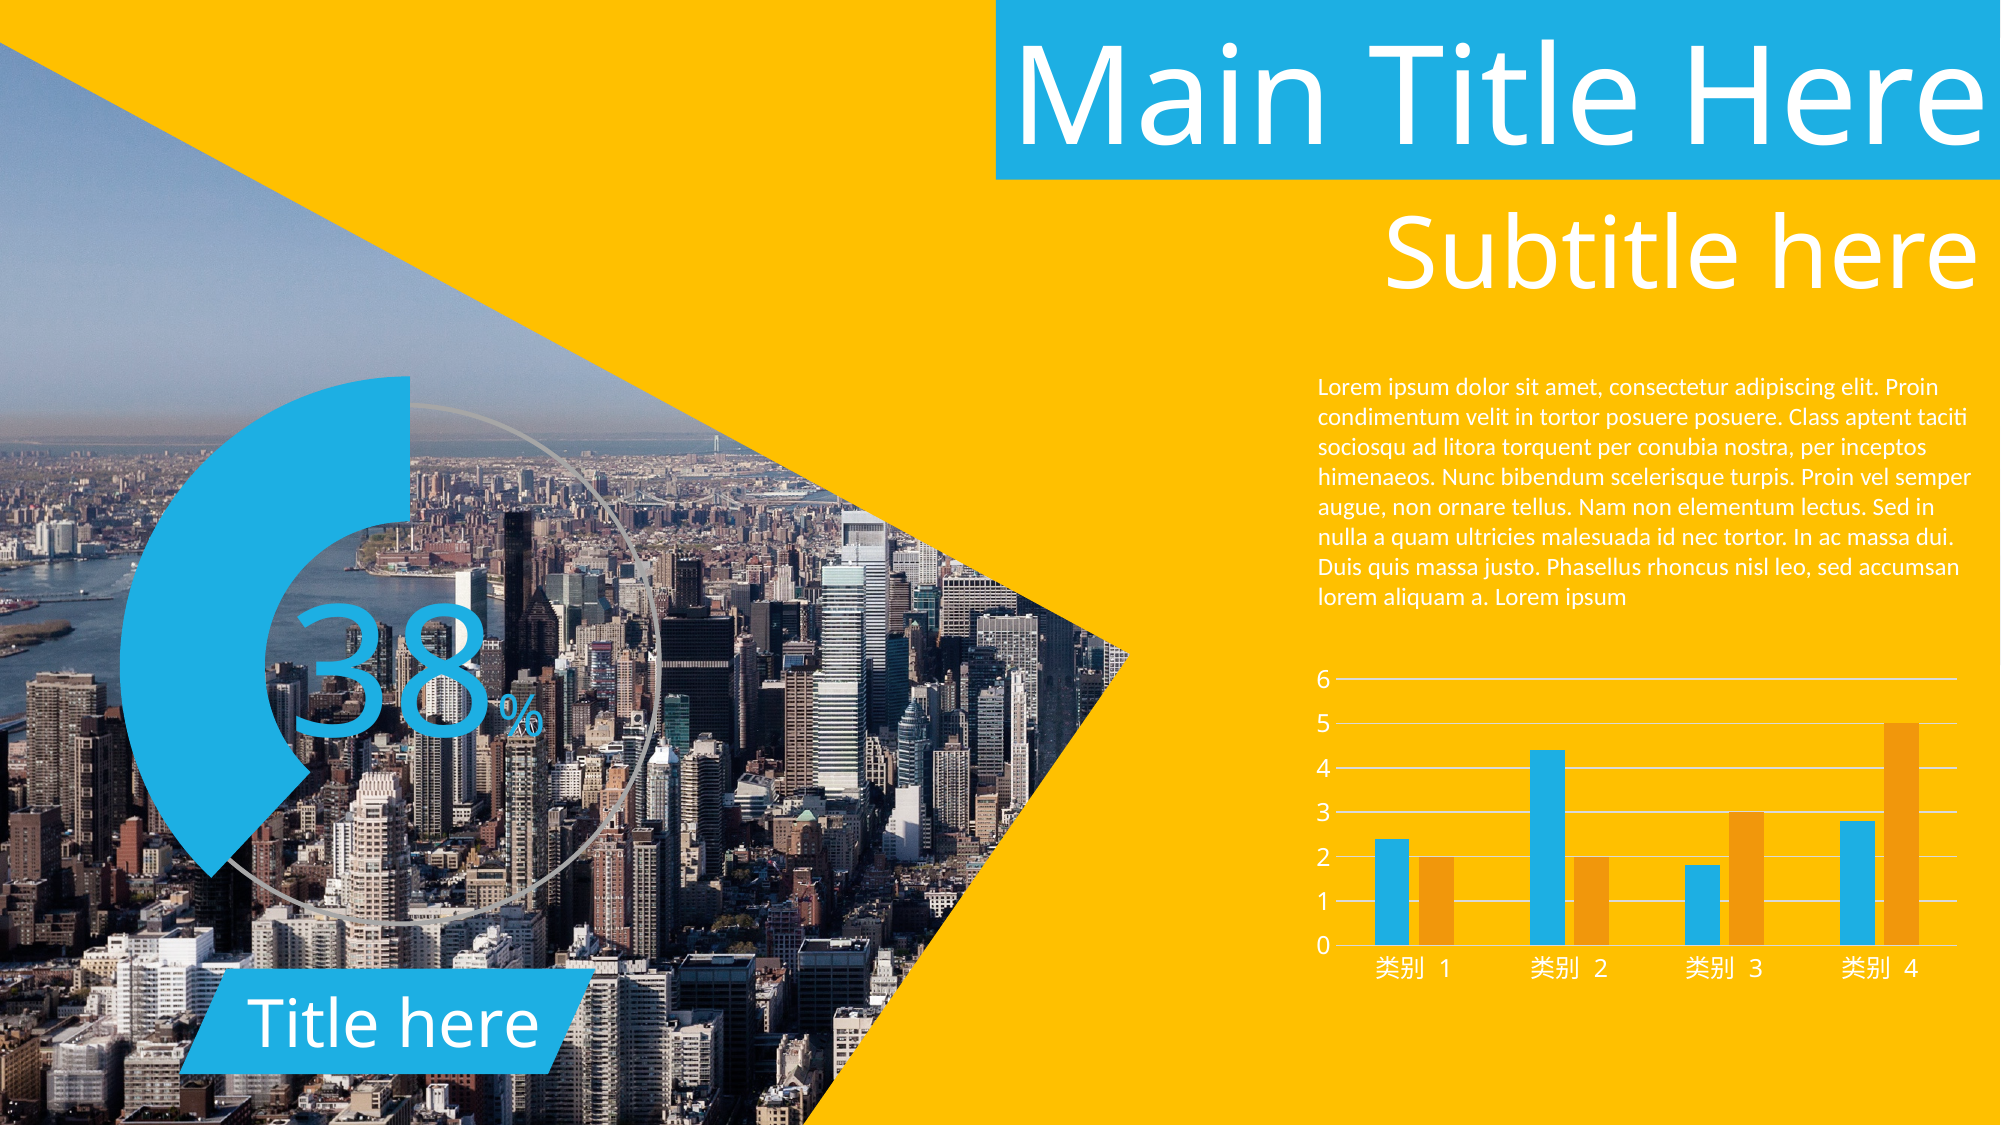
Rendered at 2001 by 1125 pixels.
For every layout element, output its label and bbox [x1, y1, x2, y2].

picture [0, 0, 2000, 1125]
chart [0, 364, 864, 969]
chart [1303, 655, 1971, 993]
